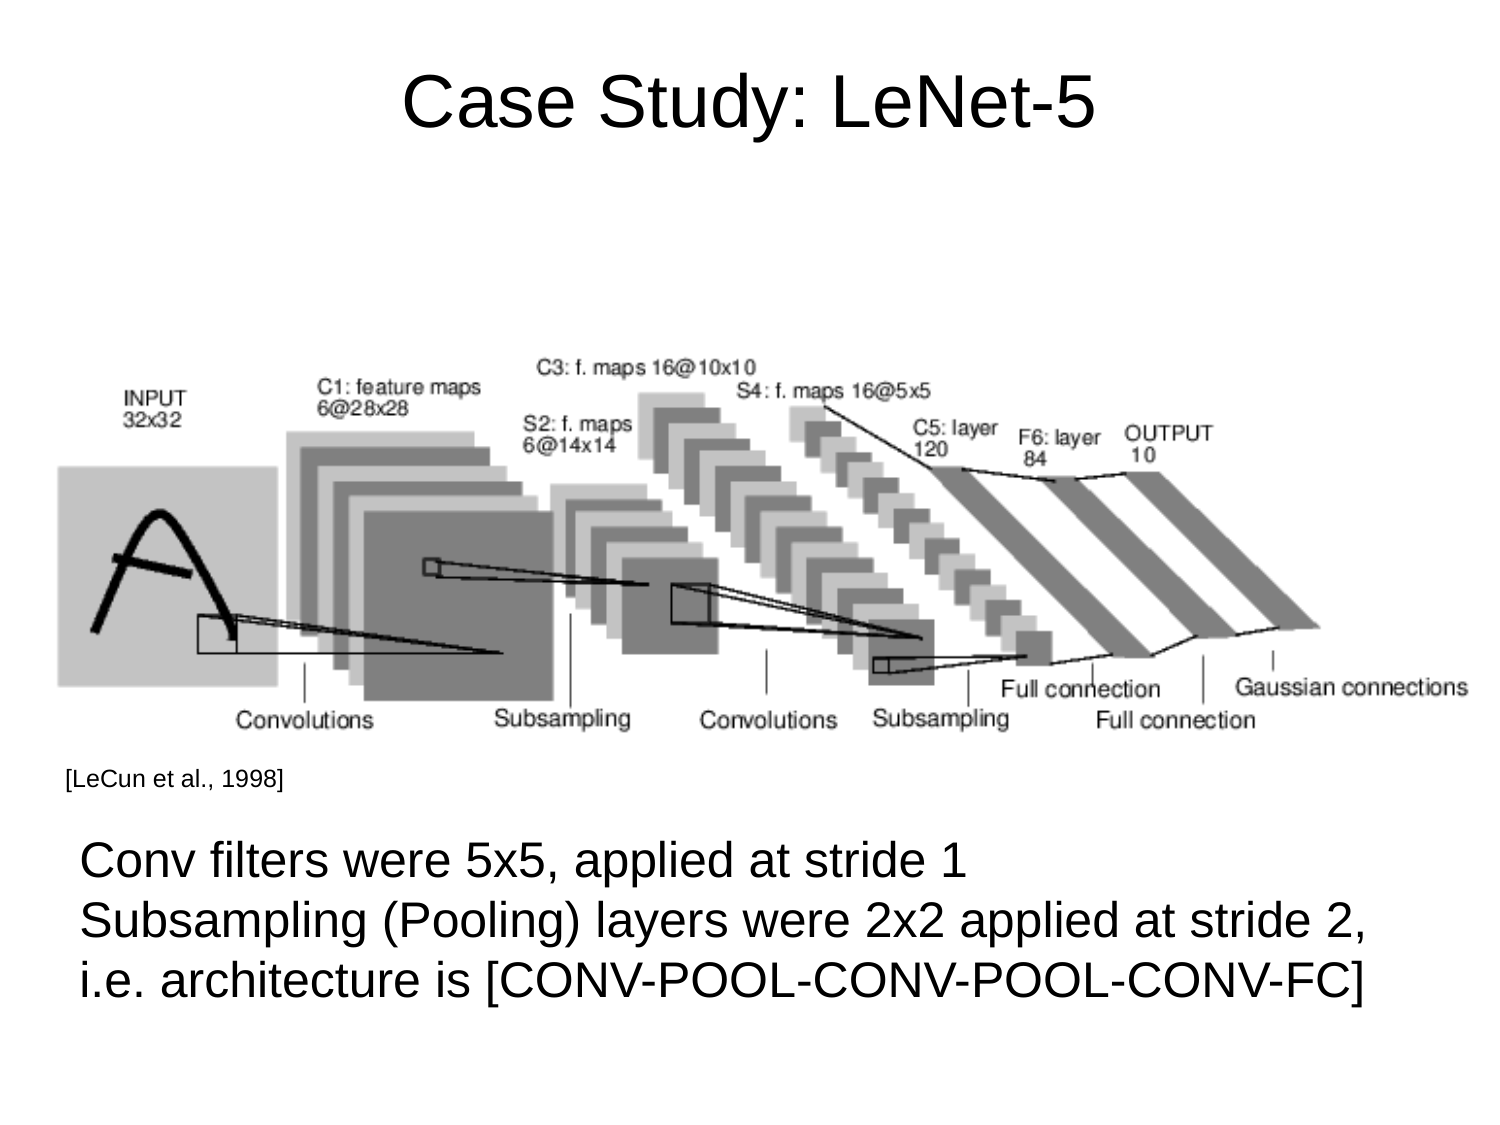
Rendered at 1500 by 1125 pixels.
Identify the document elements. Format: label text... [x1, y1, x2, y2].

picture [15, 344, 1488, 751]
text_box Conv filters were 5x5, applied at stride 1 Subsampling (Pooling) layers were 2x2 applied at stride 2, i.e. architecture is [CONV-POOL-CONV-POOL-CONV-FC] [64, 812, 1424, 1028]
text_box [LeCun et al., 1998] [37, 758, 313, 813]
text_box Case Study: LeNet-5 [101, 37, 1399, 201]
